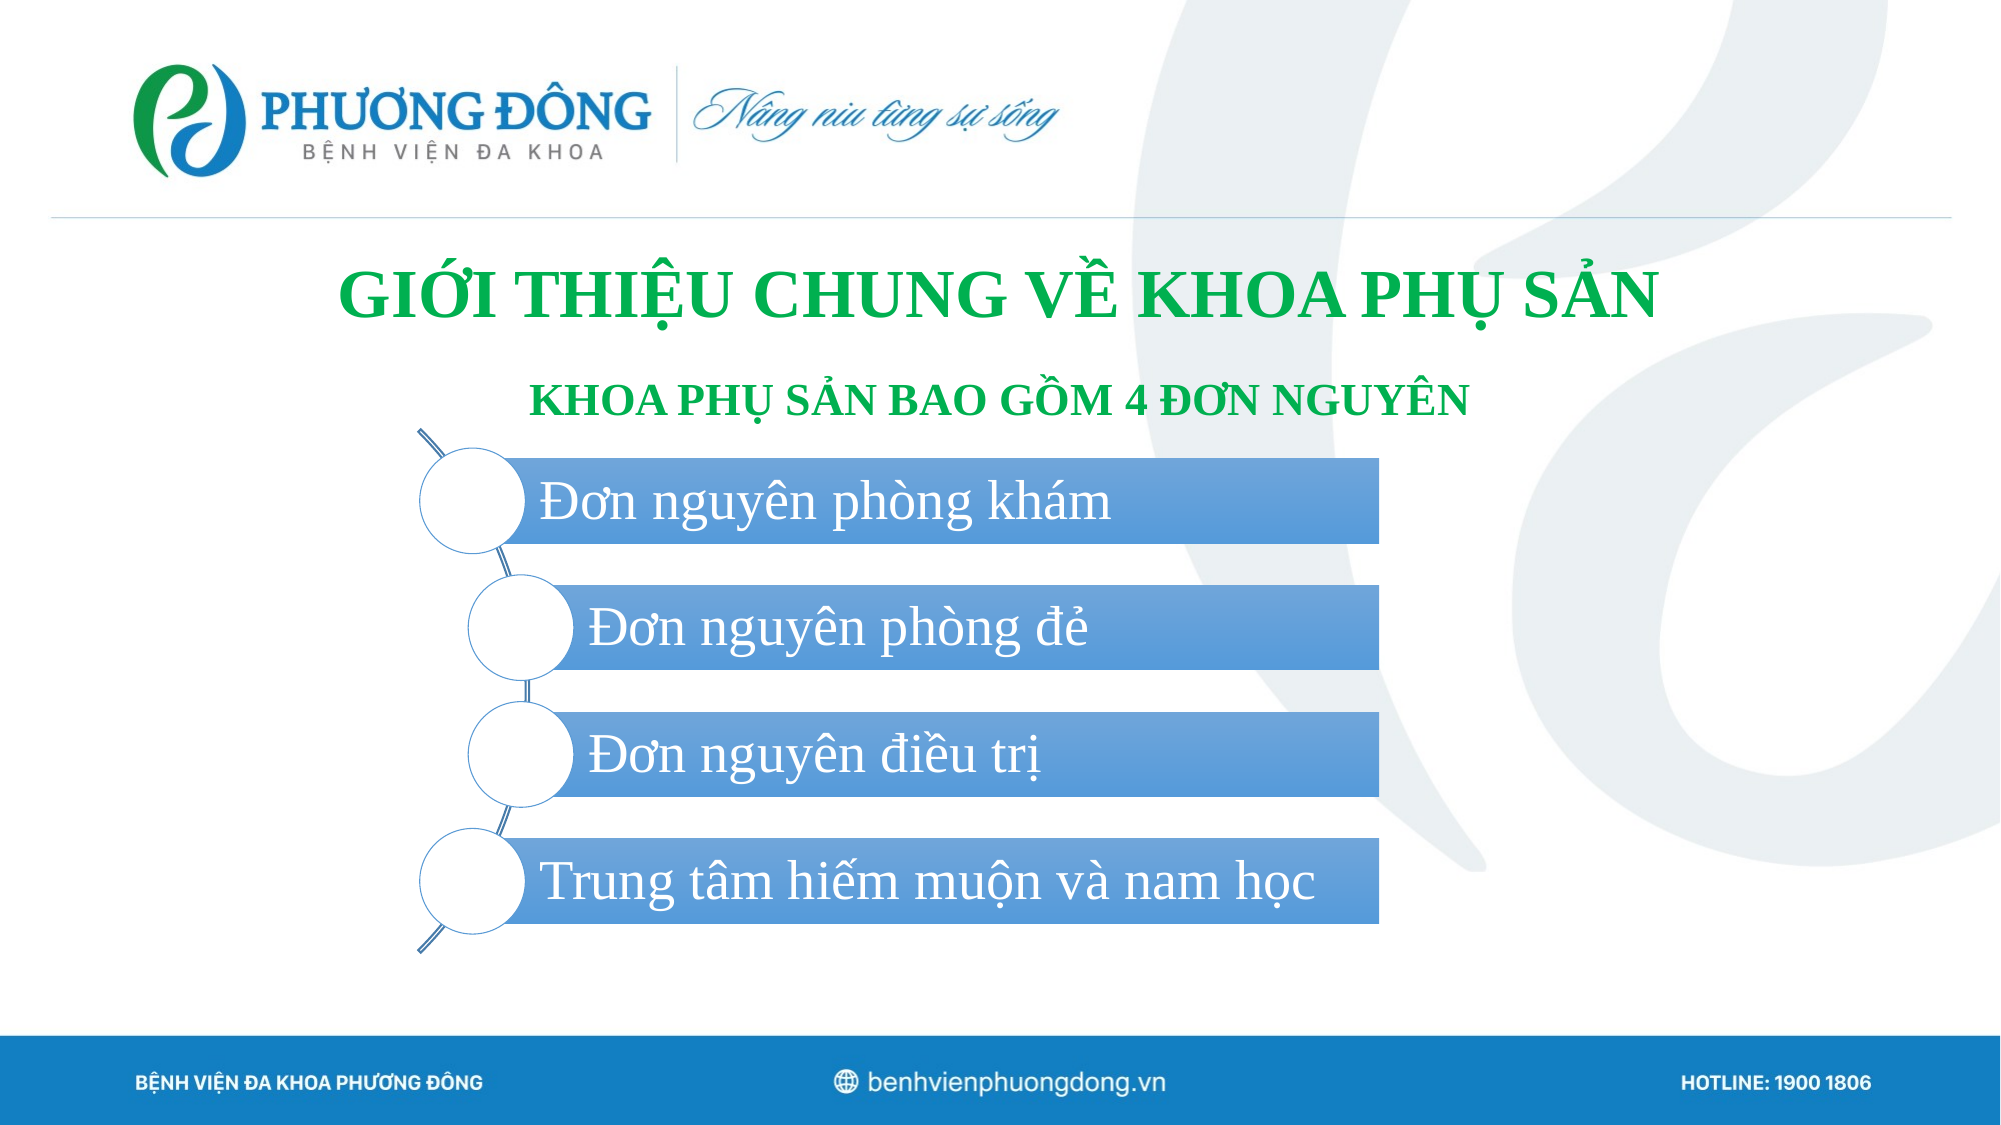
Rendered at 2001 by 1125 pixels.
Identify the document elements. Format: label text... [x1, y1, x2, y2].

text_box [410, 416, 1387, 966]
list KHOA PHỤ SẢN BAO GỒM 4 ĐƠN NGUYÊN [137, 368, 1863, 1014]
picture [0, 0, 2001, 1125]
title GIỚI THIỆU CHUNG VỀ KHOA PHỤ SẢN [137, 220, 1863, 368]
